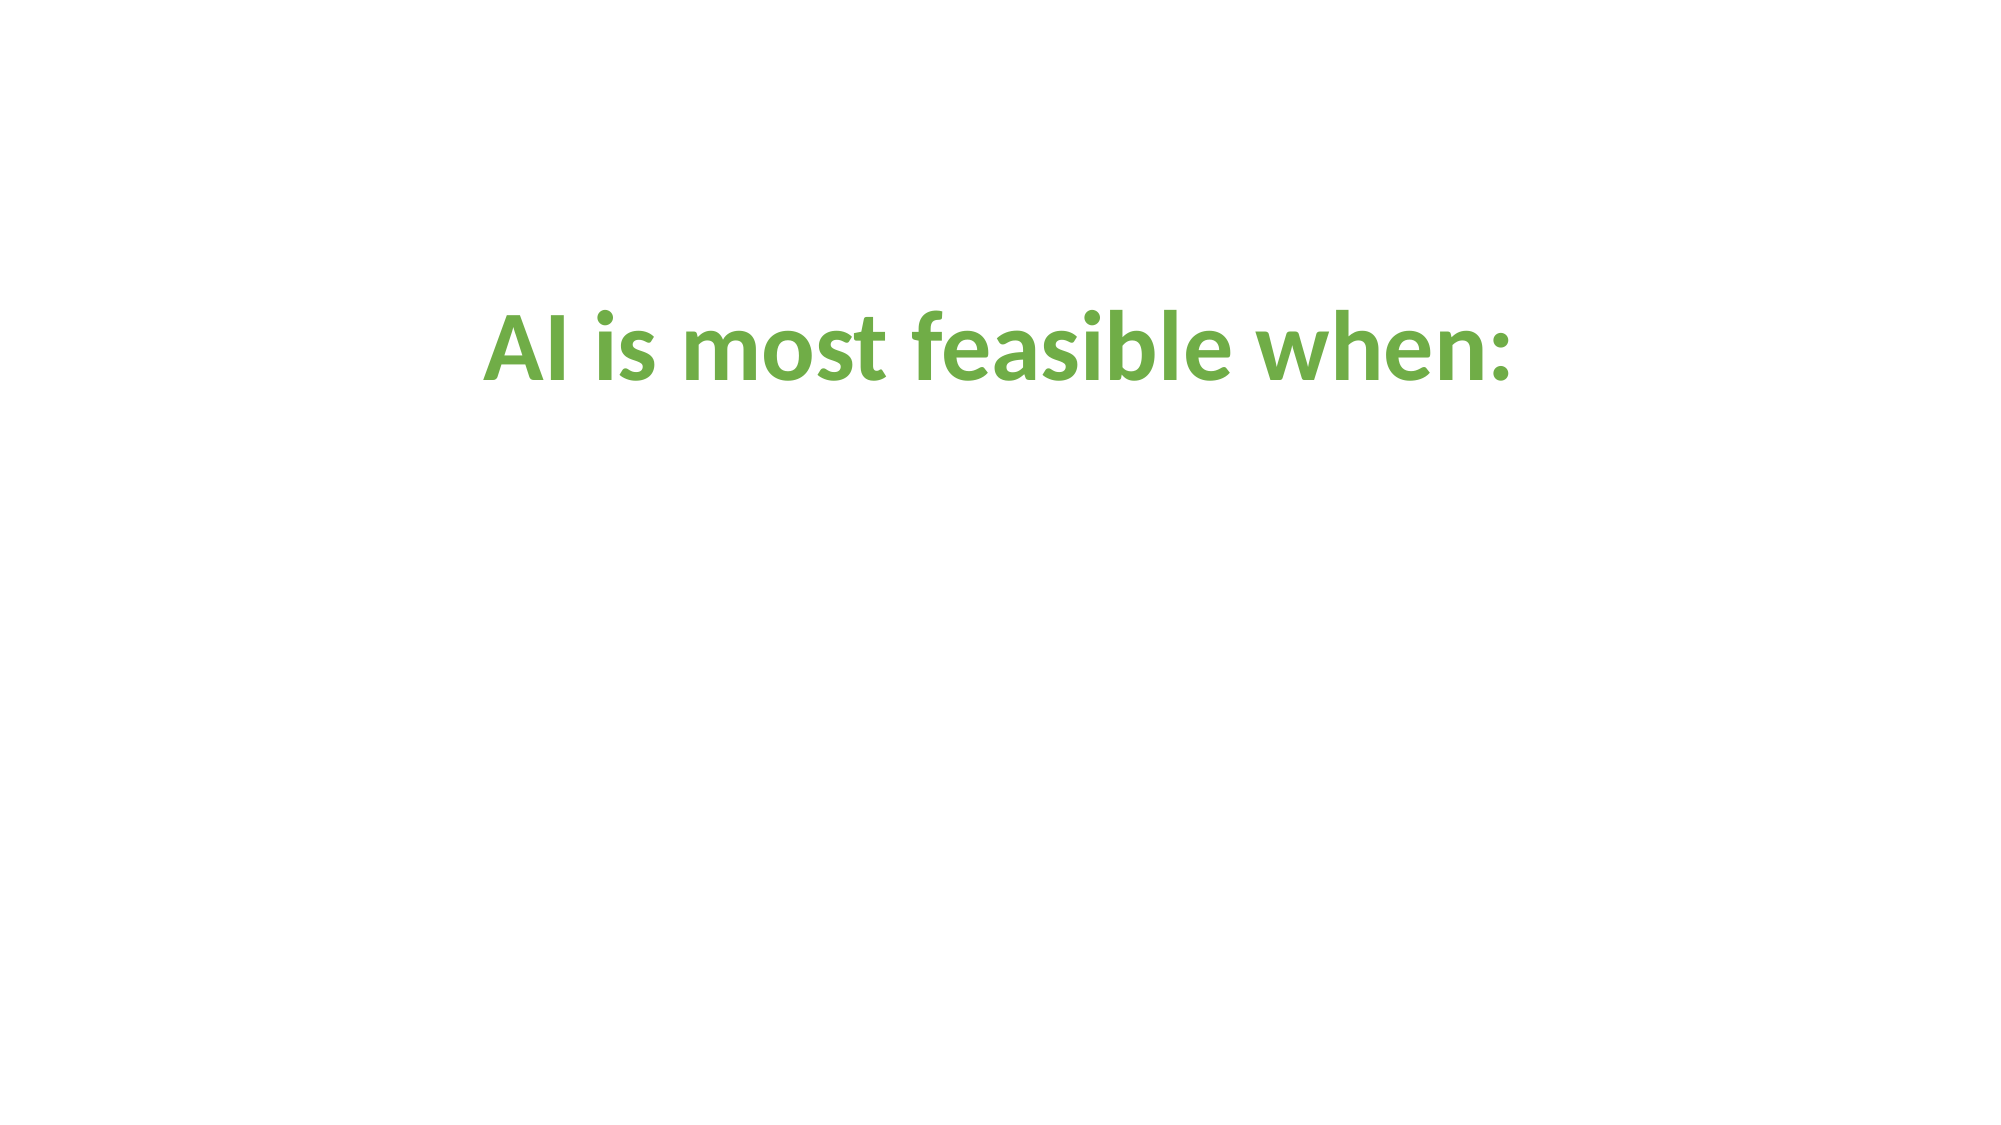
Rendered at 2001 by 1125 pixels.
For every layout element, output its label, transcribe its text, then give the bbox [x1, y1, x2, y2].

text_box AI is most feasible when: [266, 246, 1734, 435]
